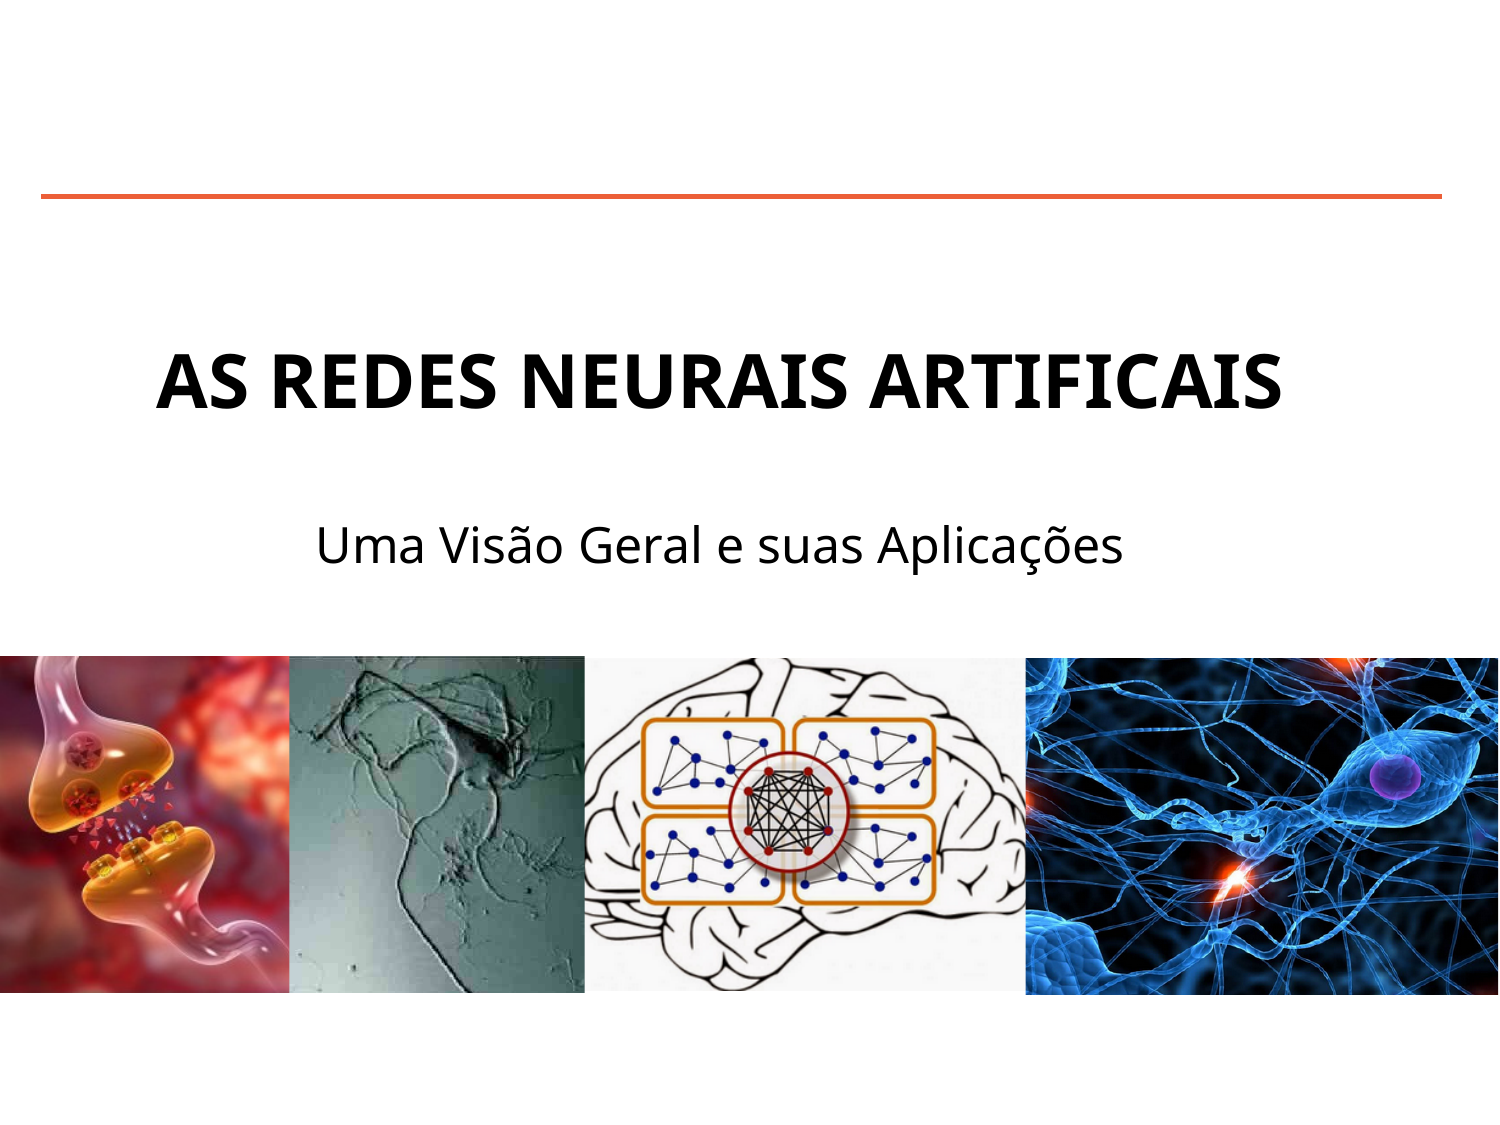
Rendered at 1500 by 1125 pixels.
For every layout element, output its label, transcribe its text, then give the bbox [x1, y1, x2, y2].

title AS REDES NEURAIS ARTIFICAIS Uma Visão Geral e suas Aplicações [123, 351, 1318, 589]
picture [0, 656, 1499, 995]
